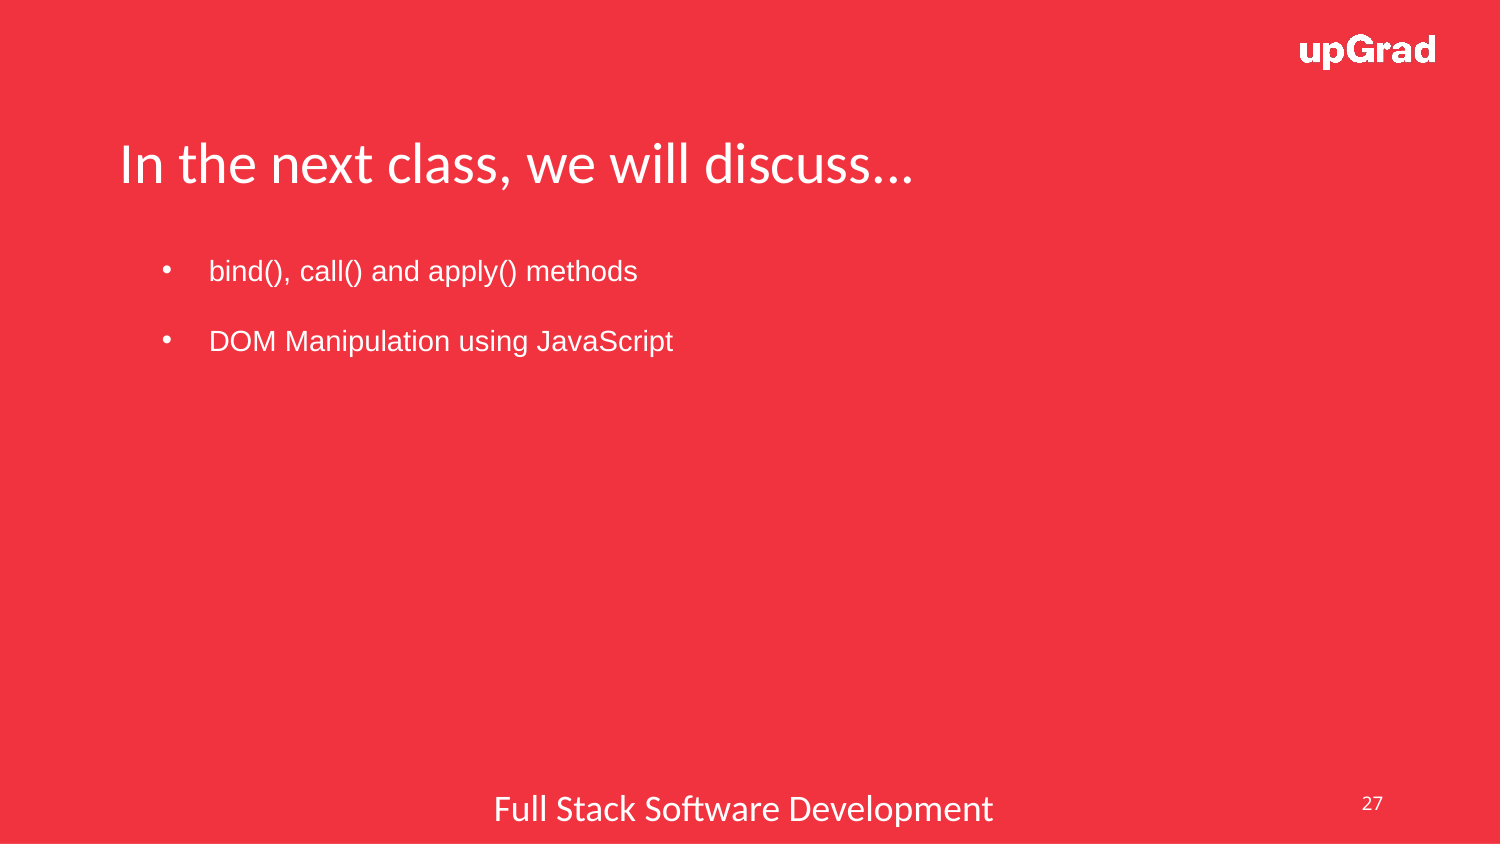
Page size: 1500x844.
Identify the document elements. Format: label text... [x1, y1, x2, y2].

text_box In the next class, we will discuss... [104, 107, 1049, 194]
text_box bind(), call() and apply() methods DOM Manipulation using JavaScript [124, 236, 1344, 711]
slide_number ‹#› [1060, 782, 1399, 827]
text_box Full Stack Software Development [478, 782, 1022, 827]
picture [1300, 34, 1435, 70]
